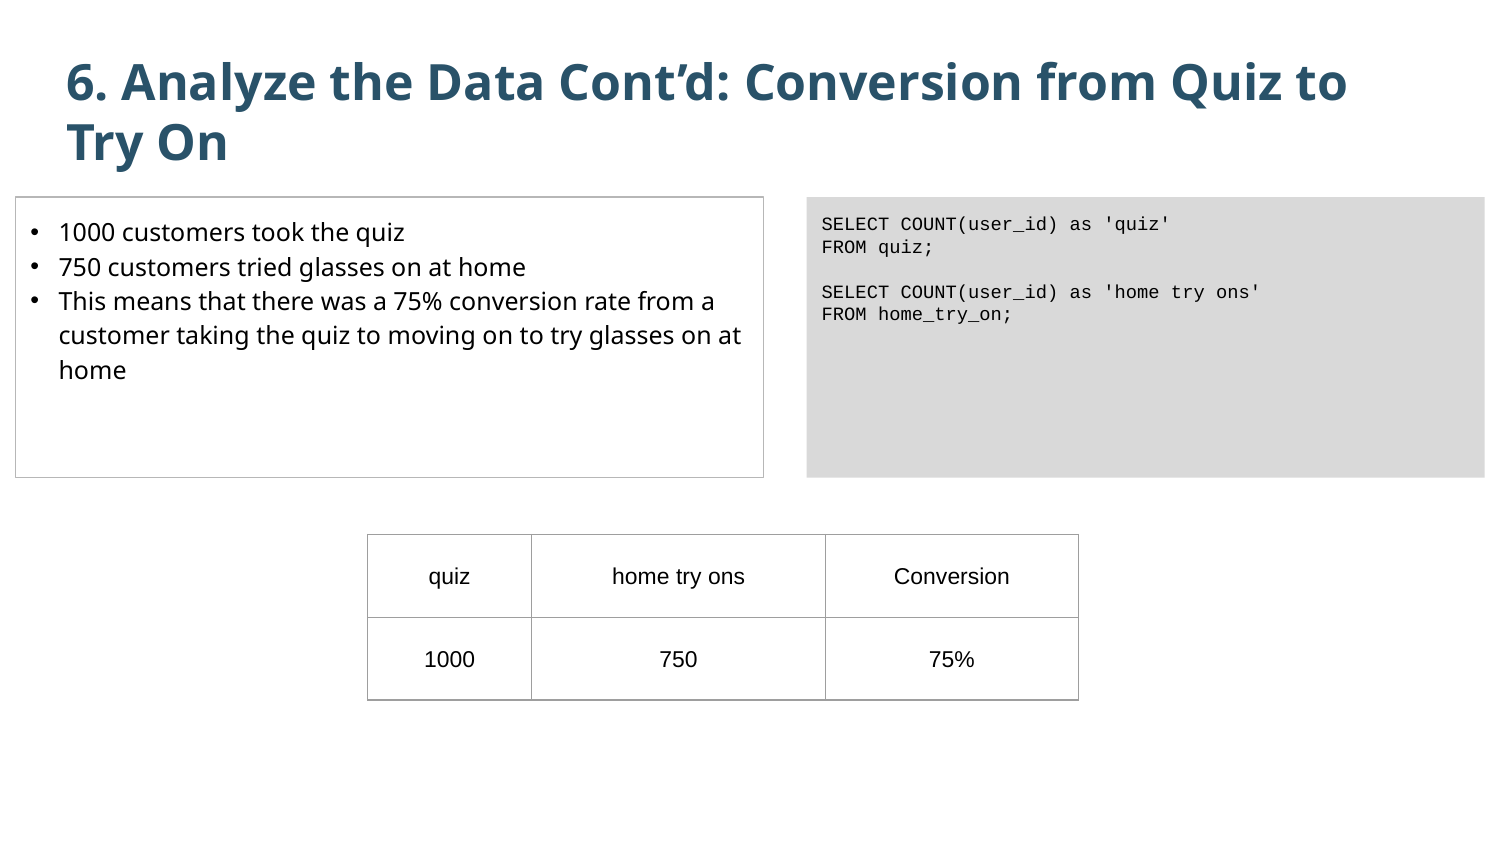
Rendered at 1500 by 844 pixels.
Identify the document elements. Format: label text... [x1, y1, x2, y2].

table_header Conversion [826, 535, 1078, 617]
table_cell 75% [826, 618, 1078, 699]
text_box 1000 customers took the quiz 750 customers tried glasses on at home This means that there was a 75% conversion rate from a customer taking the quiz to moving on to try glasses on at home [15, 197, 764, 478]
table_cell 1000 [368, 618, 531, 699]
table_cell 750 [532, 618, 825, 699]
table_header quiz [368, 535, 531, 617]
text_box SELECT COUNT(user_id) as 'quiz' FROM quiz; SELECT COUNT(user_id) as 'home try ons' FROM home_try_on; [806, 197, 1485, 478]
text_box 6. Analyze the Data Cont’d: Conversion from Quiz to Try On [51, 48, 1449, 186]
table_header home try ons [532, 535, 825, 617]
